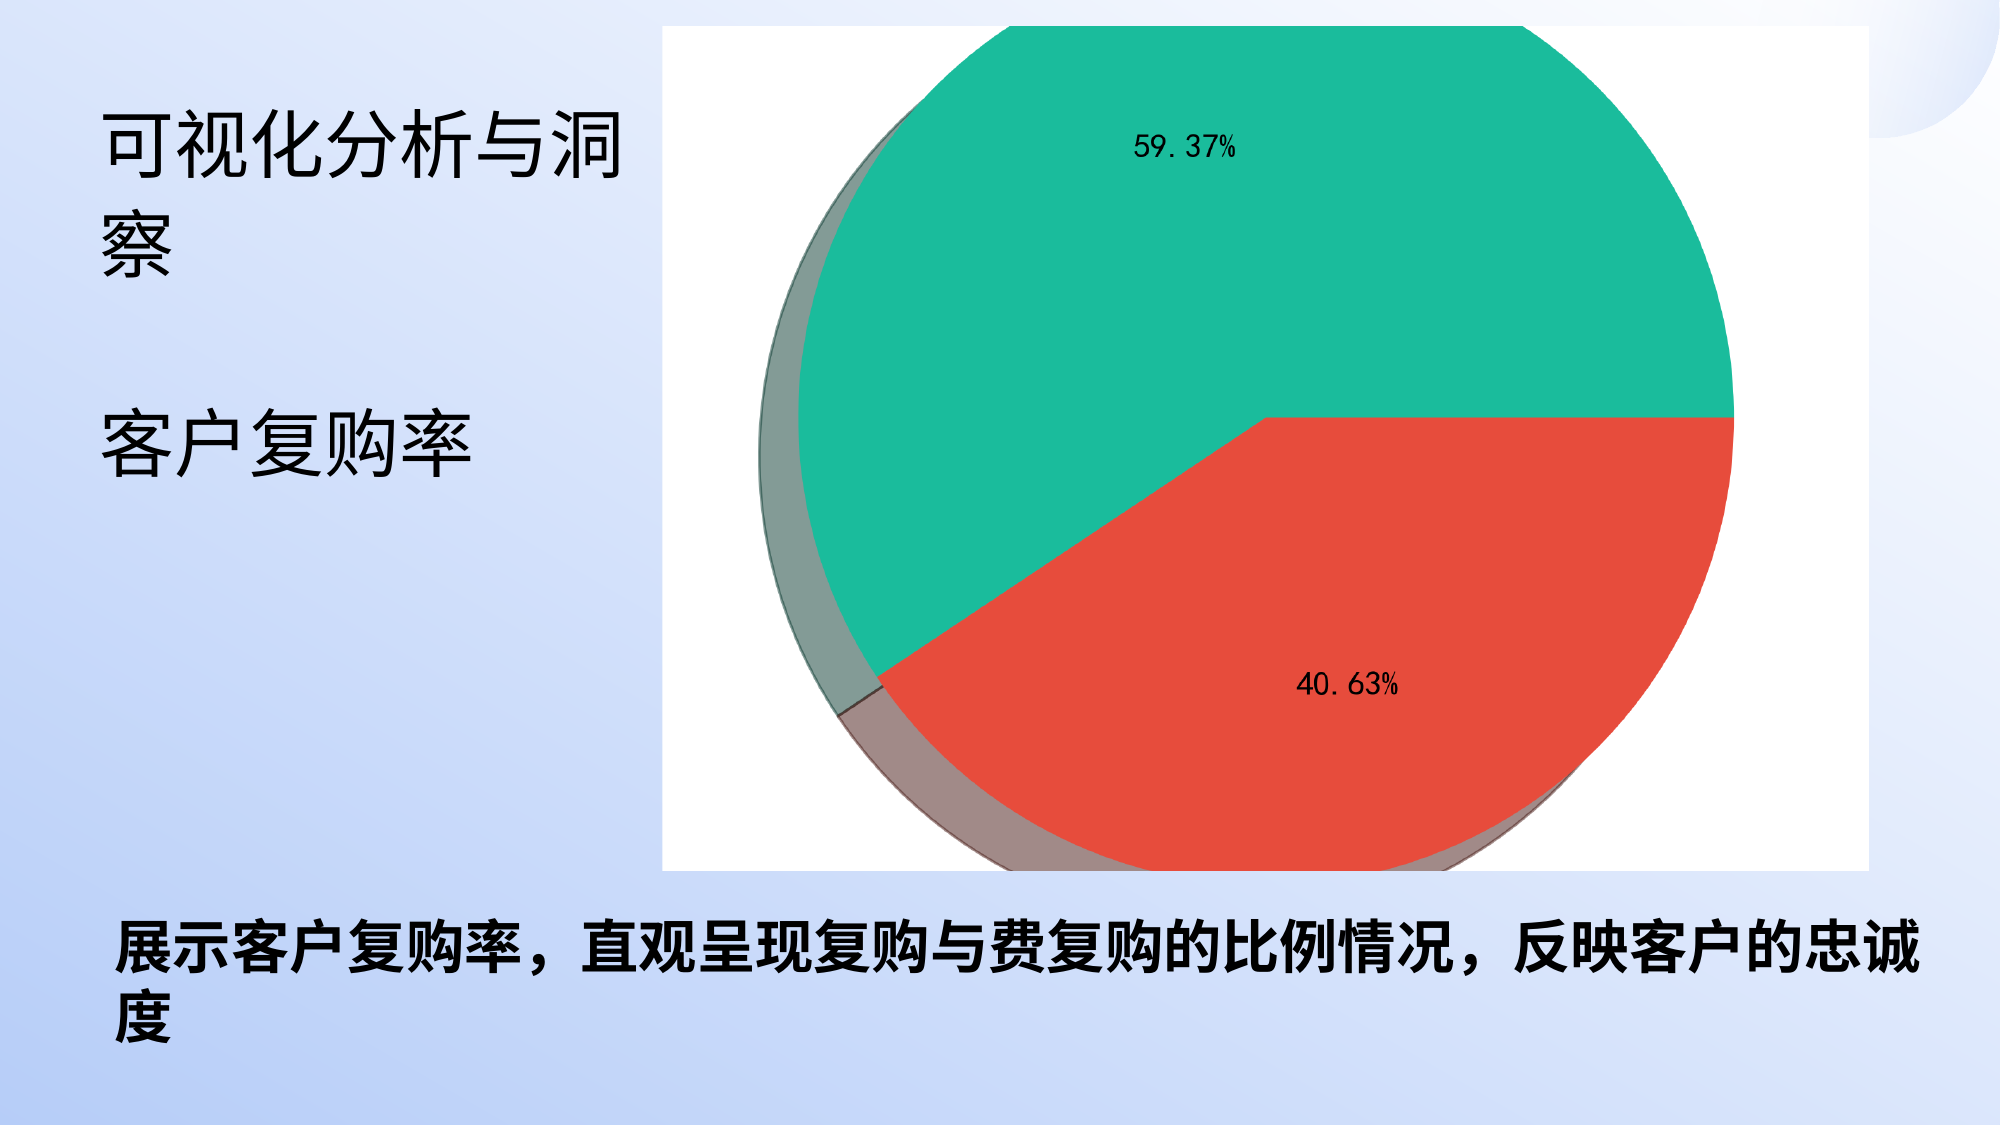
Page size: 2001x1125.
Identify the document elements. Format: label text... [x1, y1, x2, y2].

picture [662, 26, 1870, 871]
text_box 展示客户复购率，直观呈现复购与费复购的比例情况，反映客户的忠诚度 [99, 902, 1952, 1058]
title 可视化分析与洞察 客户复购率 [99, 87, 663, 902]
